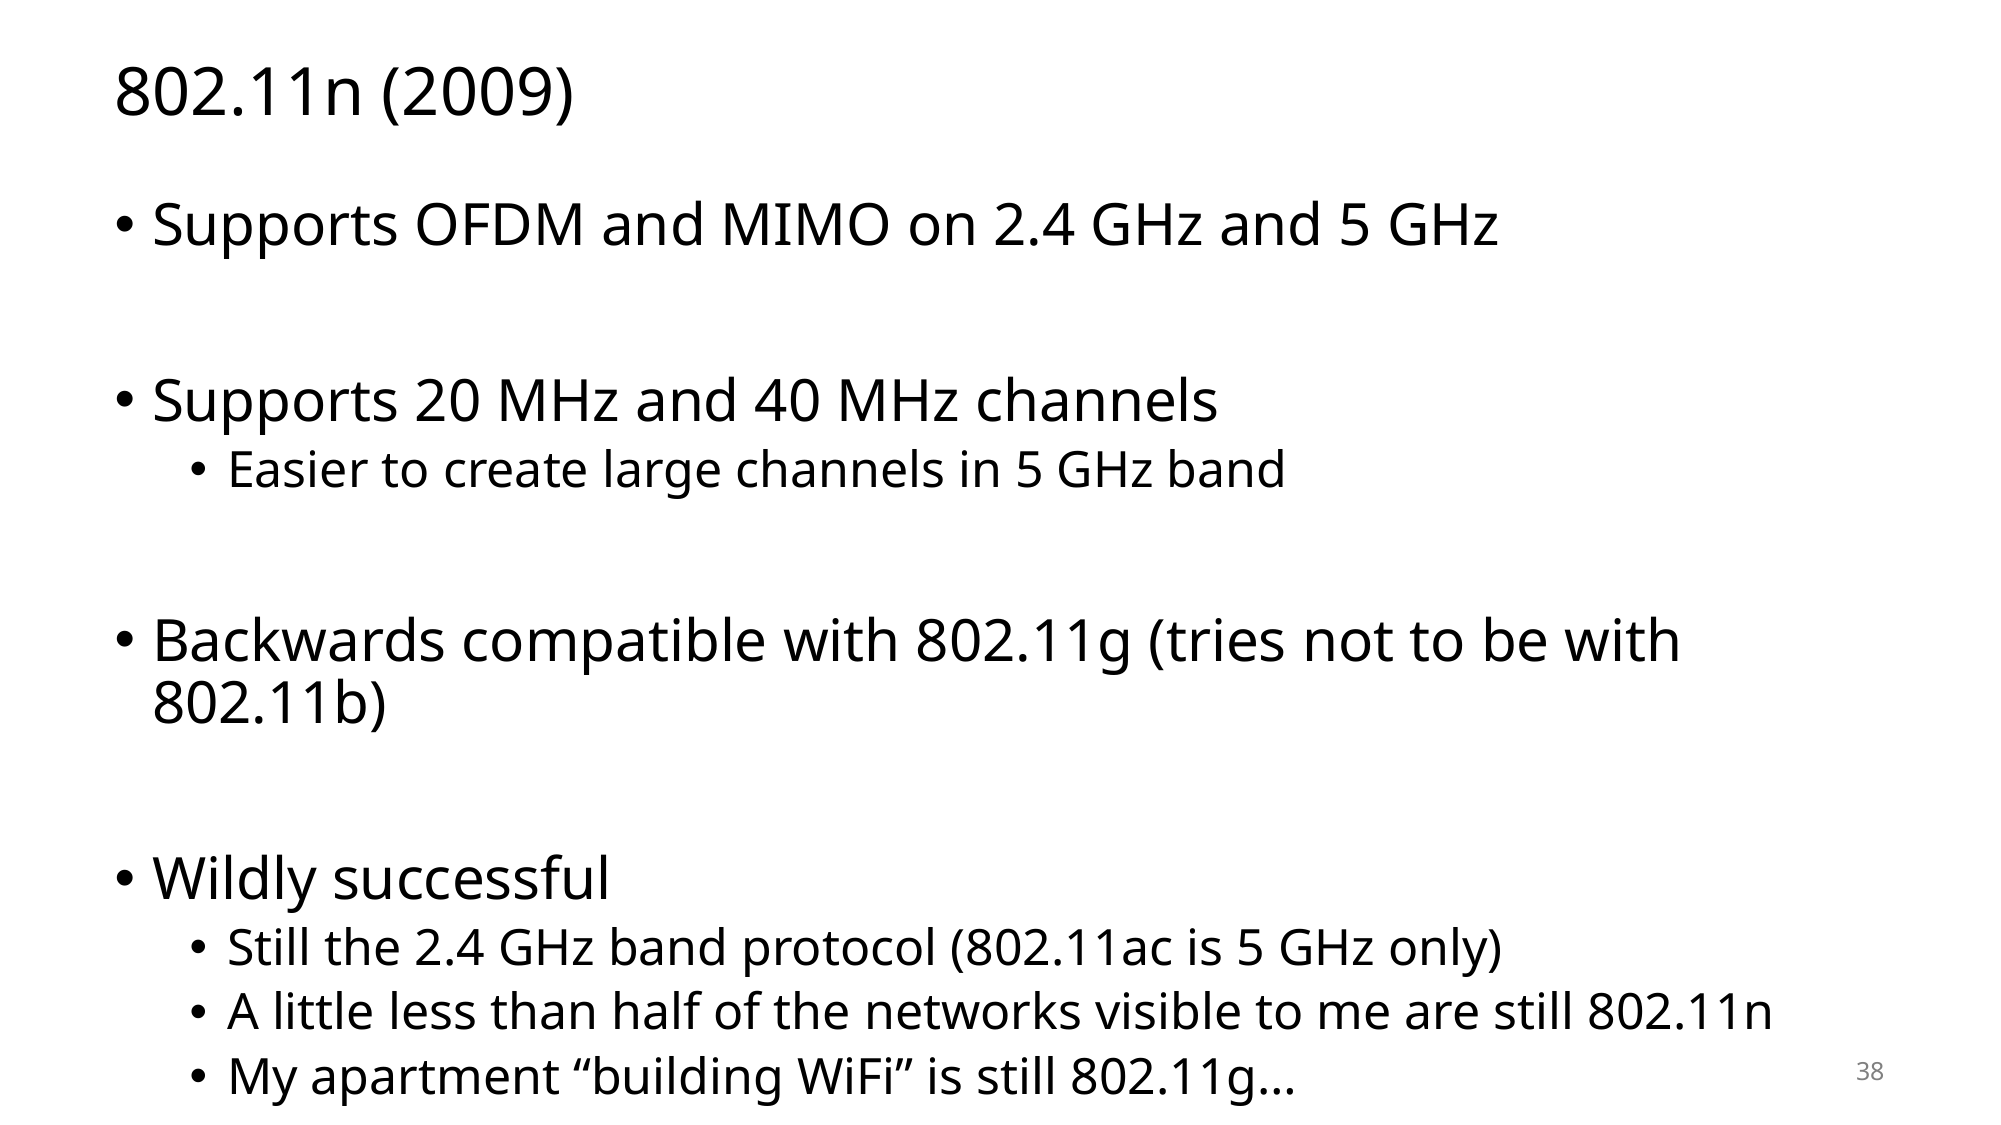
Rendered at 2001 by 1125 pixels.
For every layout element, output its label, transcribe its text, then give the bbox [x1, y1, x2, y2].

list Supports OFDM and MIMO on 2.4 GHz and 5 GHz Supports 20 MHz and 40 MHz channels Easier to create large channels in 5 GHz band Backwards compatible with 802.11g (tries not to be with 802.11b) Wildly successful Still the 2.4 GHz band protocol (802.11ac is 5 GHz only) A little less than half of the networks visible to me are still 802.11n My apartment “building WiFi” is still 802.11g… [99, 187, 1900, 1013]
slide_number 38 [1749, 1042, 1900, 1103]
title 802.11n (2009) [99, 37, 1900, 150]
